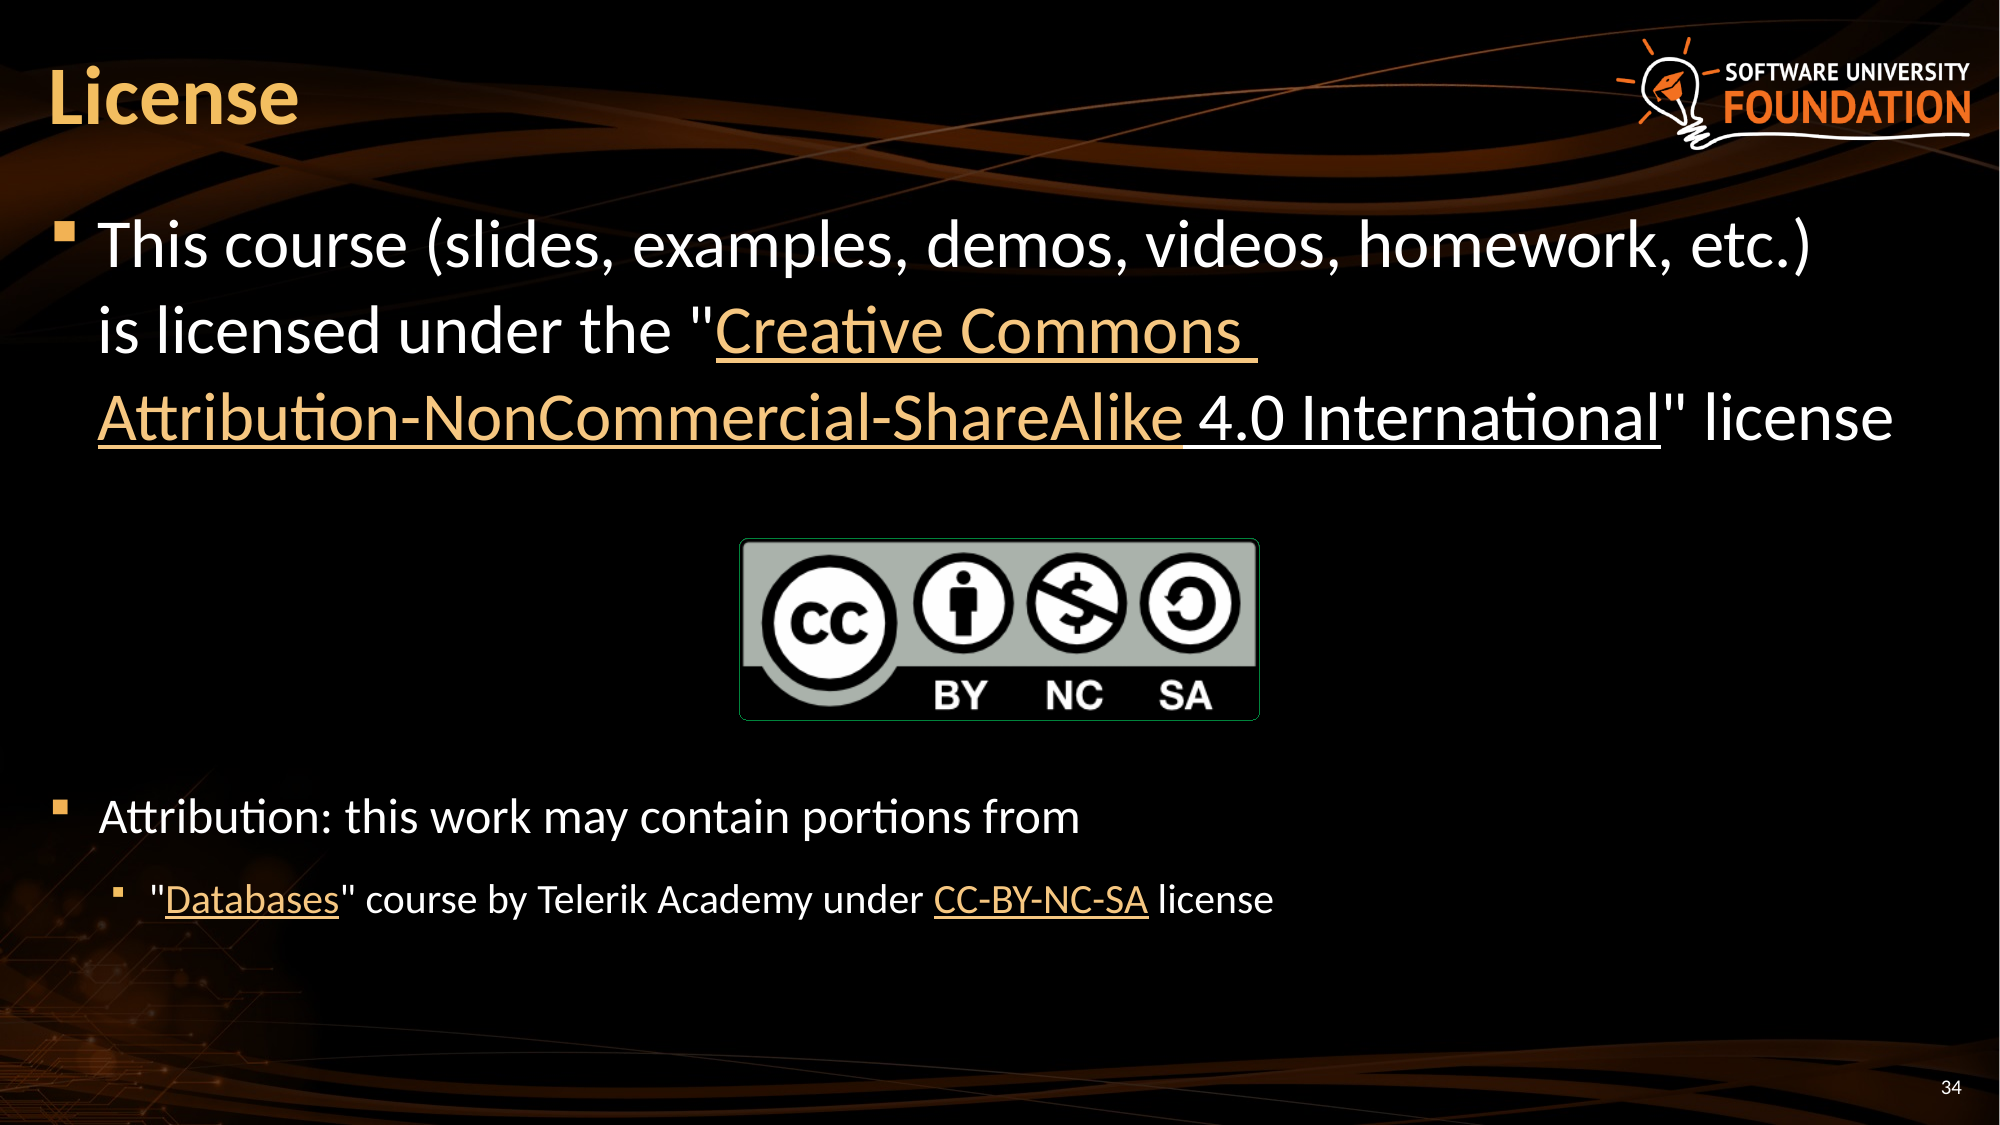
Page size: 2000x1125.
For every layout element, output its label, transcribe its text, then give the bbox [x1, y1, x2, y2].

picture [0, 0, 2000, 1125]
list Attribution: this work may contain portions from "Databases" course by Telerik Academy under CC-BY-NC-SA license [30, 774, 1968, 1103]
title License [30, 6, 1602, 189]
list This course (slides, examples, demos, videos, homework, etc.) is licensed under the "Creative Commons Attribution-NonCommercial-ShareAlike 4.0 International" license [31, 188, 1968, 484]
